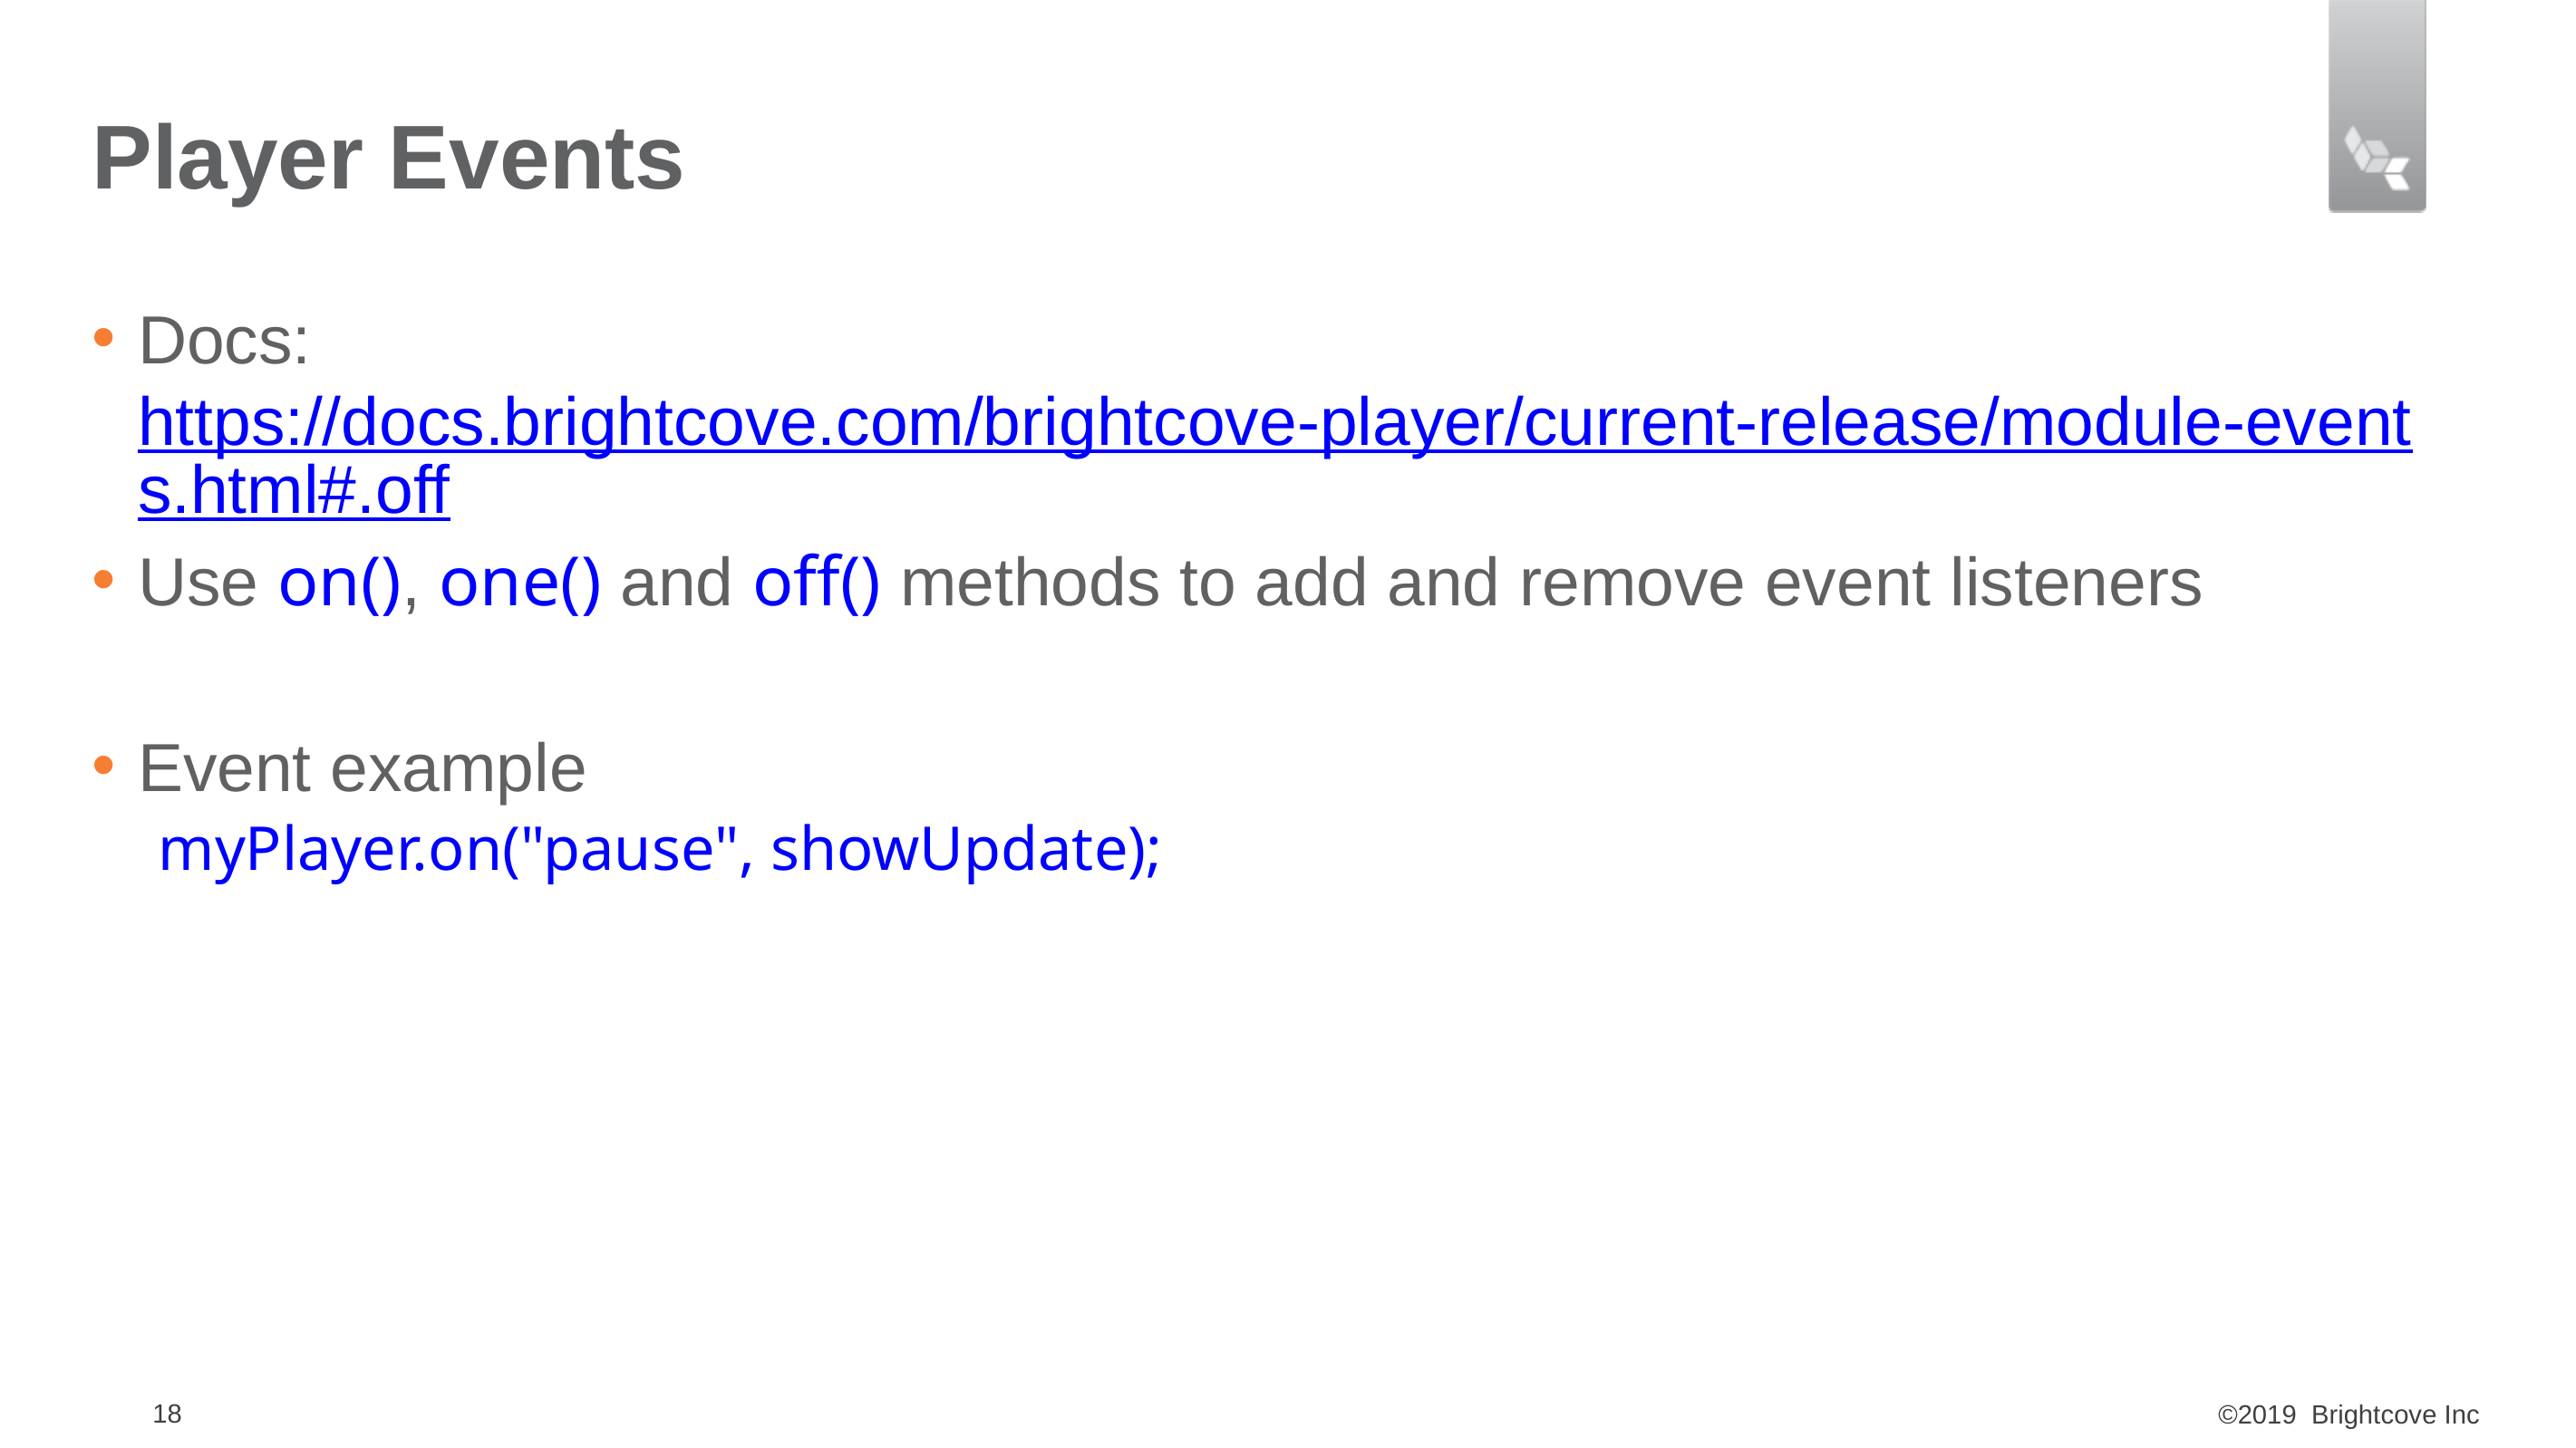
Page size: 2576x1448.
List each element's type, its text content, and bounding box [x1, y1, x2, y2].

slide_number 18 [143, 1390, 189, 1434]
picture [2329, 0, 2428, 213]
list Docs: https://docs.brightcove.com/brightcove-player/current-release/module-events.html#.off Use on(), one() and off() methods to add and remove event listeners Event example myPlayer.on("pause", showUpdate); [80, 283, 2442, 1303]
title Player Events [80, 43, 2271, 261]
